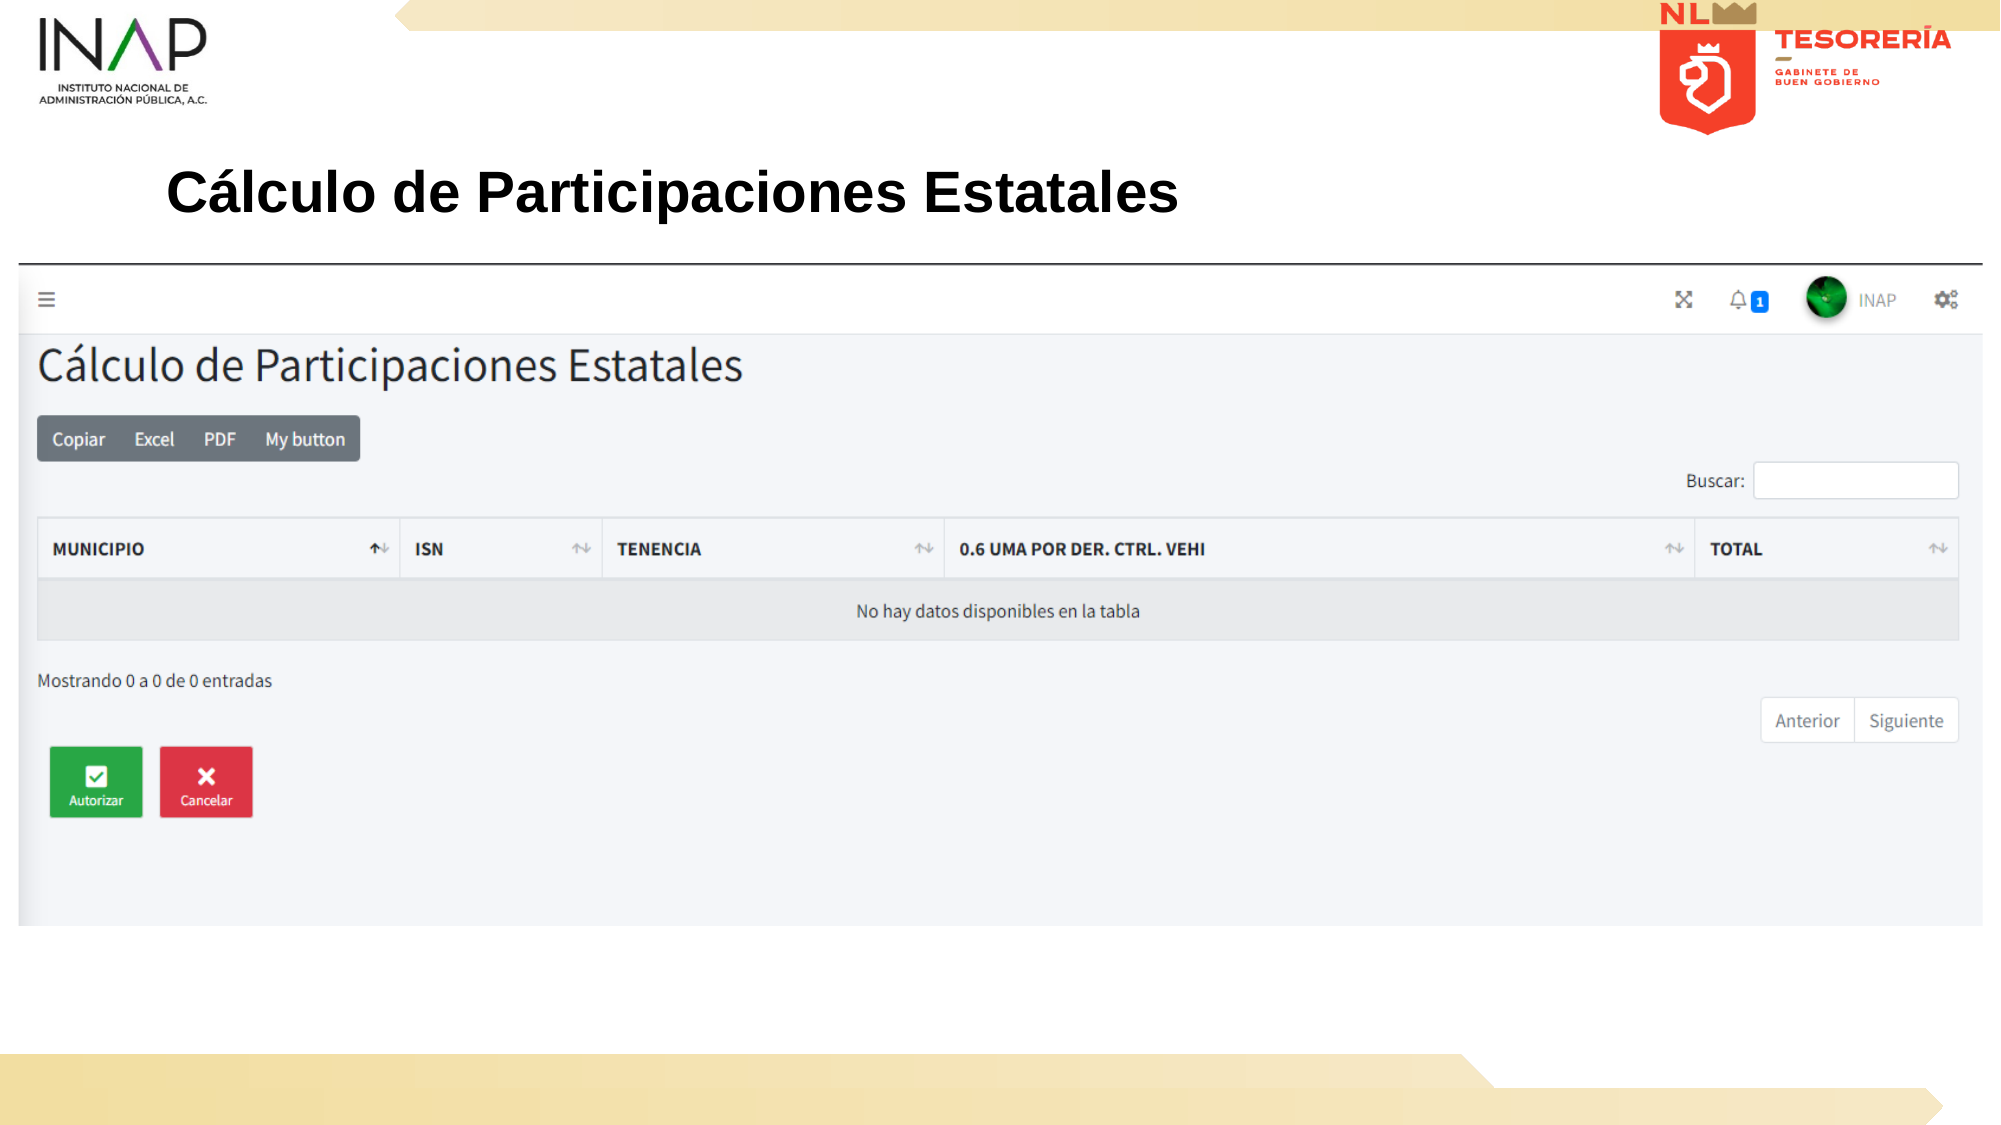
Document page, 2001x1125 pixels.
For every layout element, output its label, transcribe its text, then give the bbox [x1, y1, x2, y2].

picture [6, 3, 240, 121]
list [18, 263, 1983, 926]
picture [1651, 0, 2000, 138]
title Cálculo de Participaciones Estatales [151, 155, 1877, 263]
